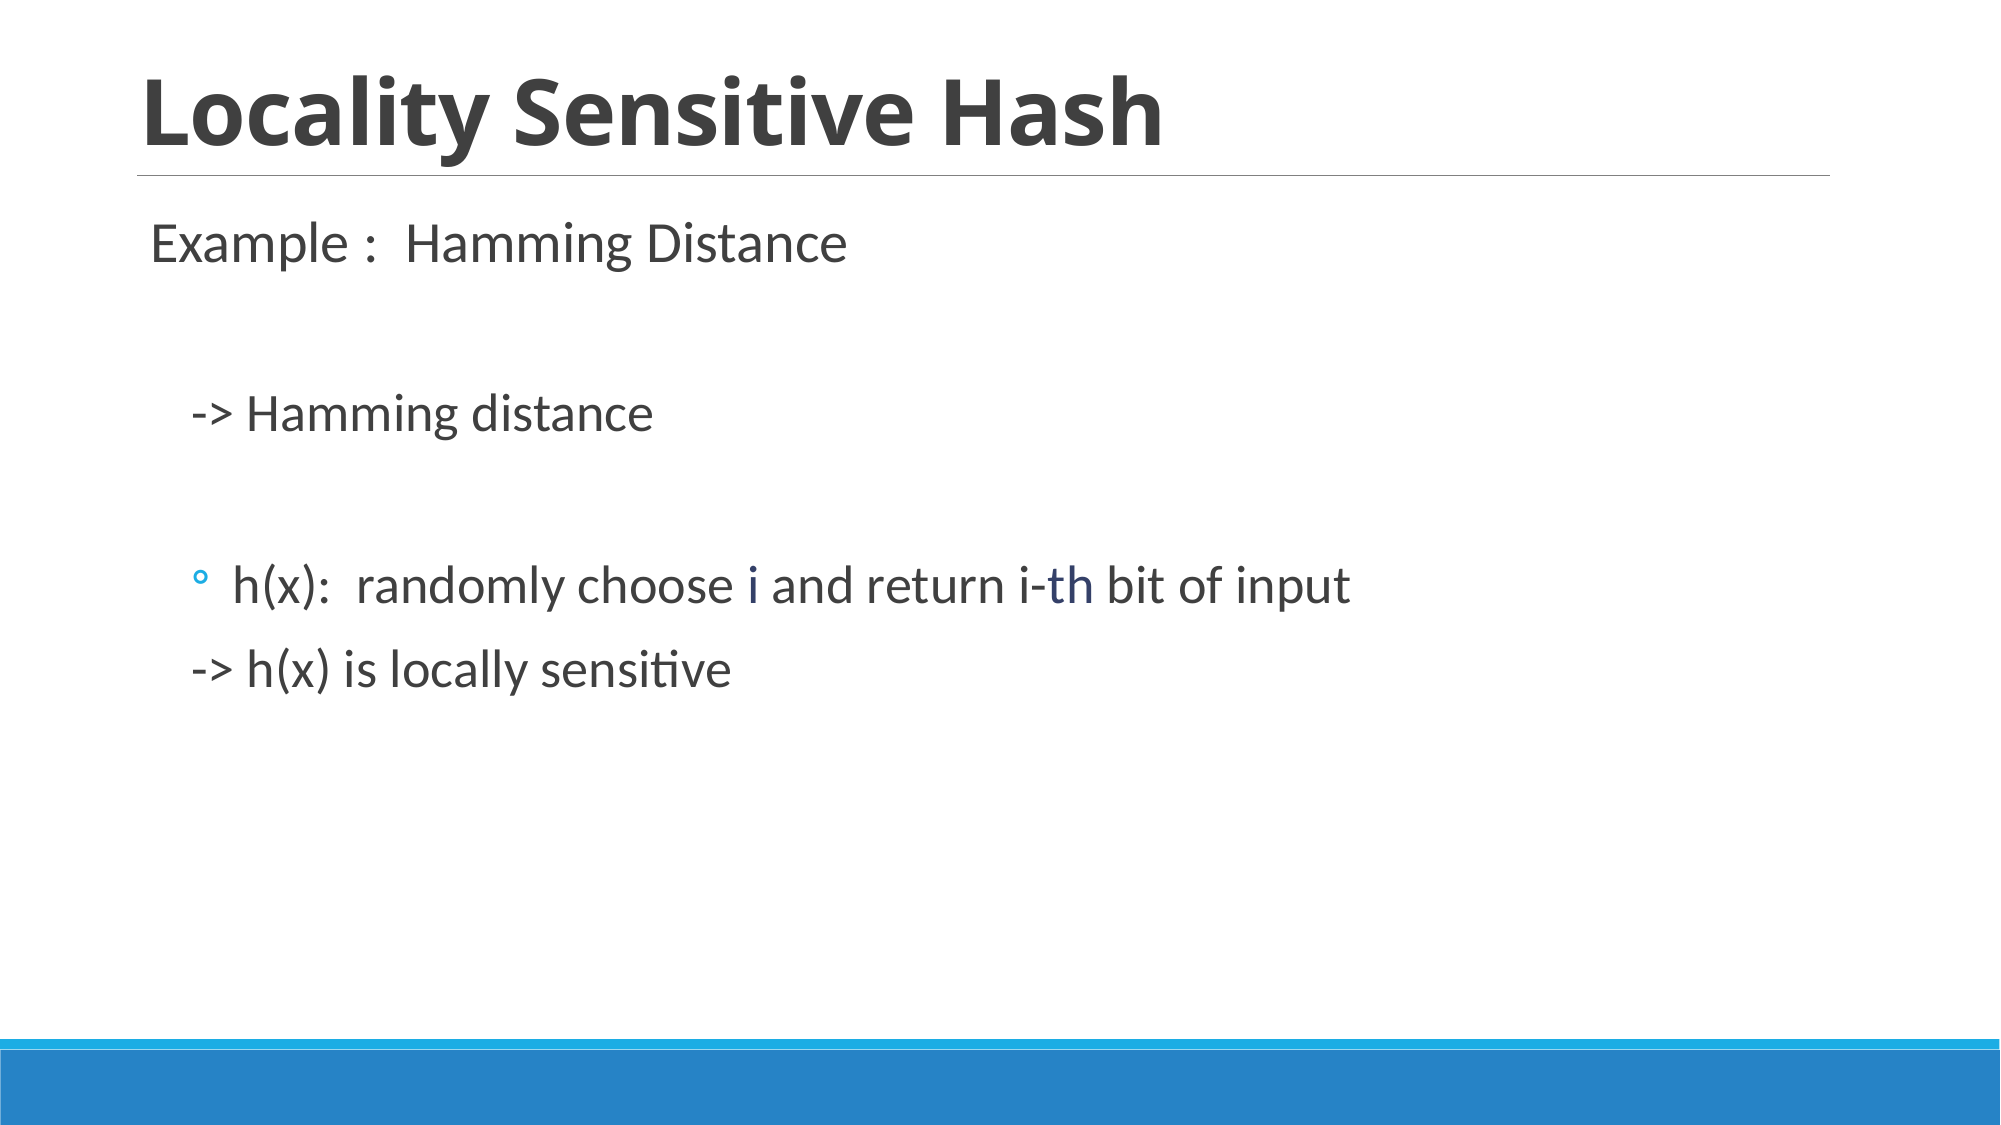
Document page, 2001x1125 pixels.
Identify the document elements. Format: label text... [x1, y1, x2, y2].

title Locality Sensitive Hash [124, 52, 1840, 173]
